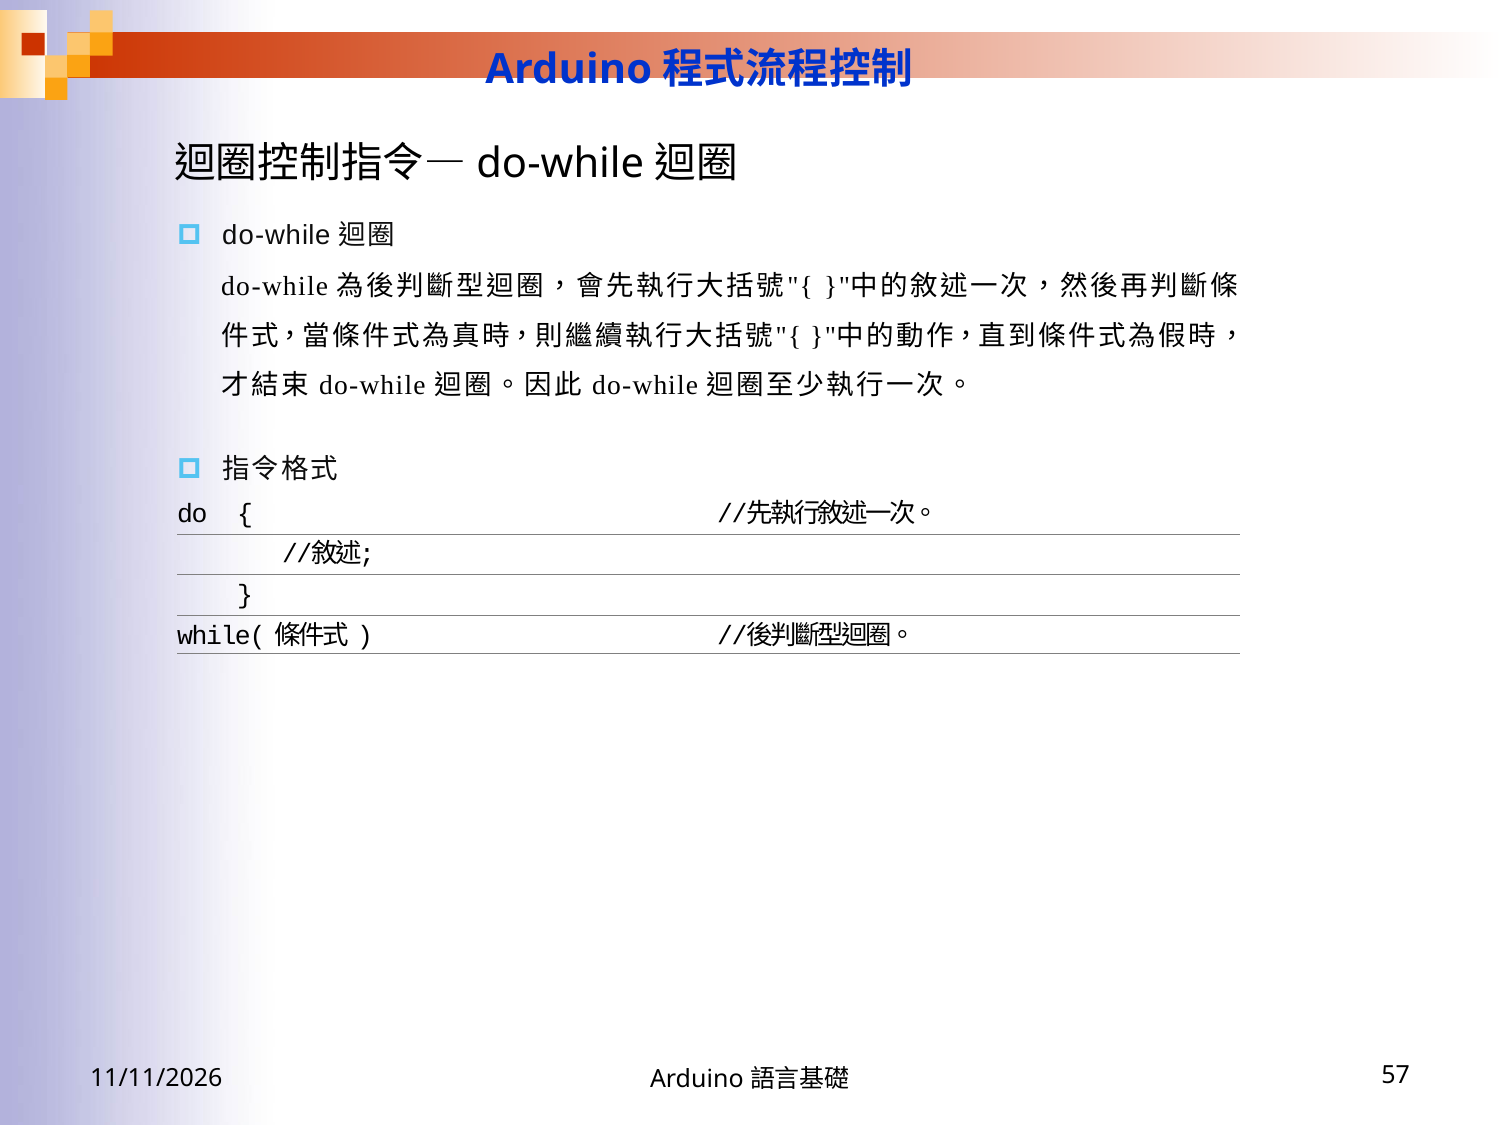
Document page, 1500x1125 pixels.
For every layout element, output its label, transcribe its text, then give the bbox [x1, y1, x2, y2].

slide_number 57 [1074, 1025, 1425, 1100]
picture [0, 78, 1241, 1125]
text_box 迴圈控制指令—do-while迴圈 [100, 122, 753, 252]
footer Arduino語言基礎 [512, 1025, 988, 1100]
picture [0, 0, 275, 55]
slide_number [75, 1024, 425, 1103]
text_box Arduino程式流程控制 [470, 34, 928, 100]
